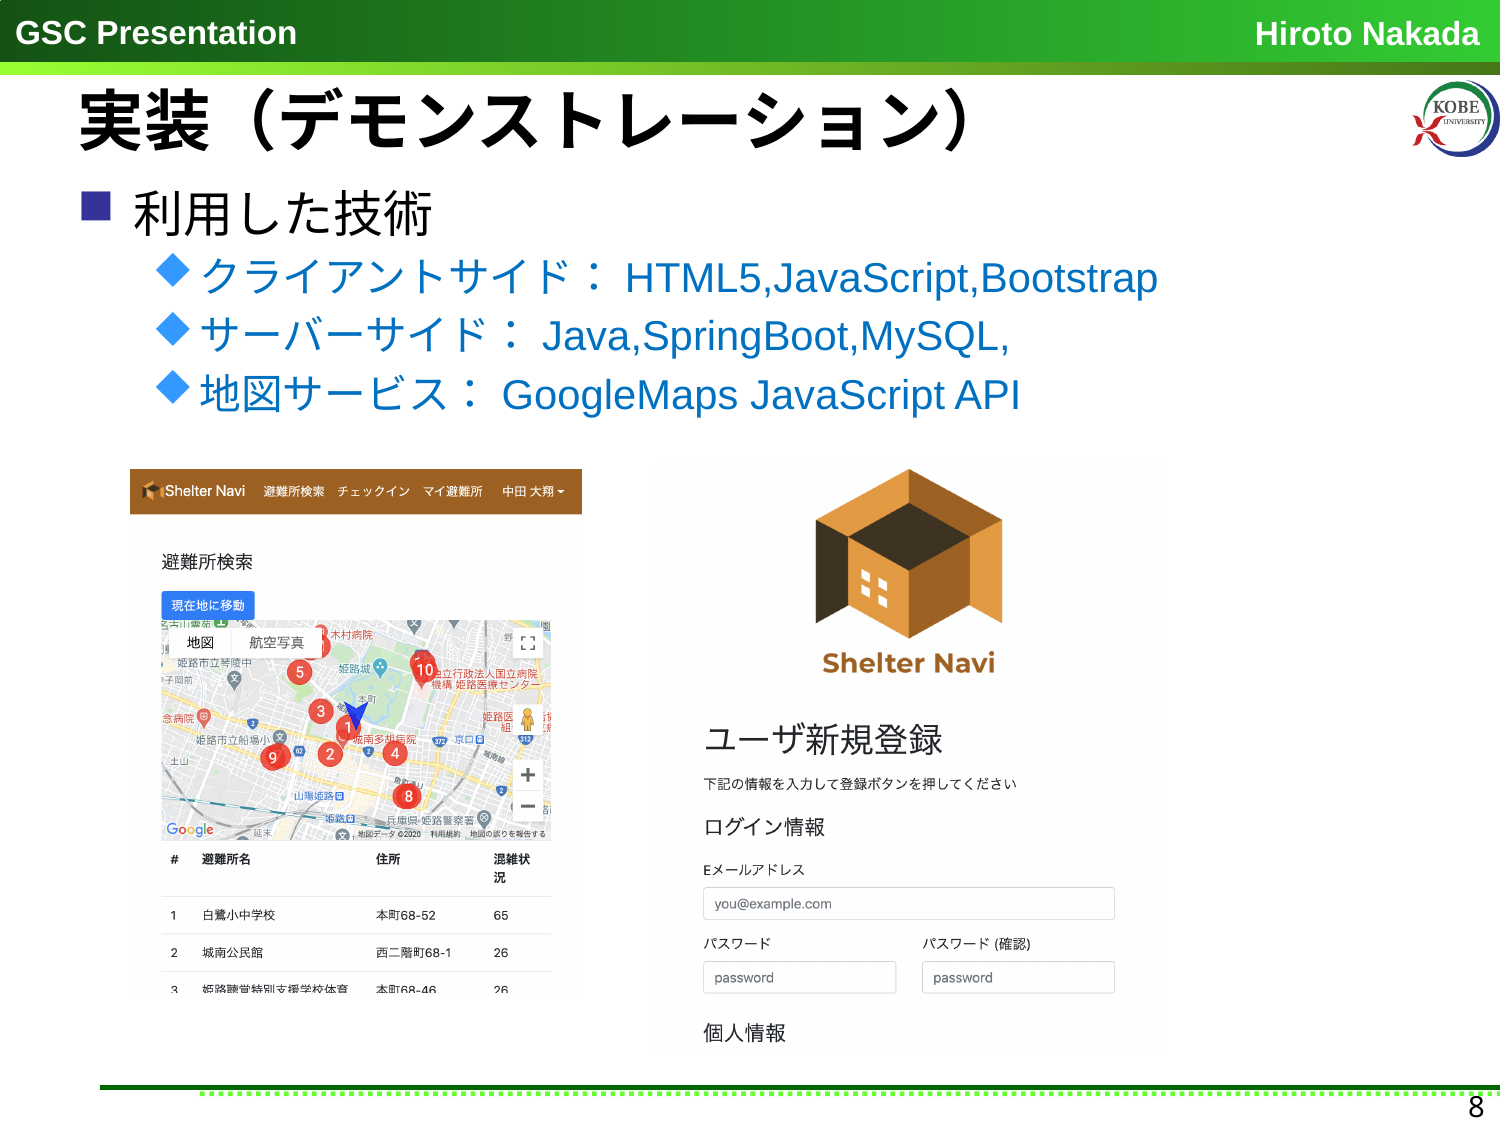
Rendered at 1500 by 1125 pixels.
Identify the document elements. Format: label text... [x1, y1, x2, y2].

title 実装（デモンストレーション） [62, 75, 1350, 163]
picture [130, 468, 583, 994]
slide_number 8 [1187, 1081, 1500, 1125]
list 利用した技術 クライアントサイド：HTML5,JavaScript,Bootstrap サーバーサイド：Java,SpringBoot,MySQL, 地図サービス：GoogleMaps JavaScript API [62, 174, 1438, 1050]
picture [1412, 80, 1500, 157]
picture [655, 463, 1163, 1051]
